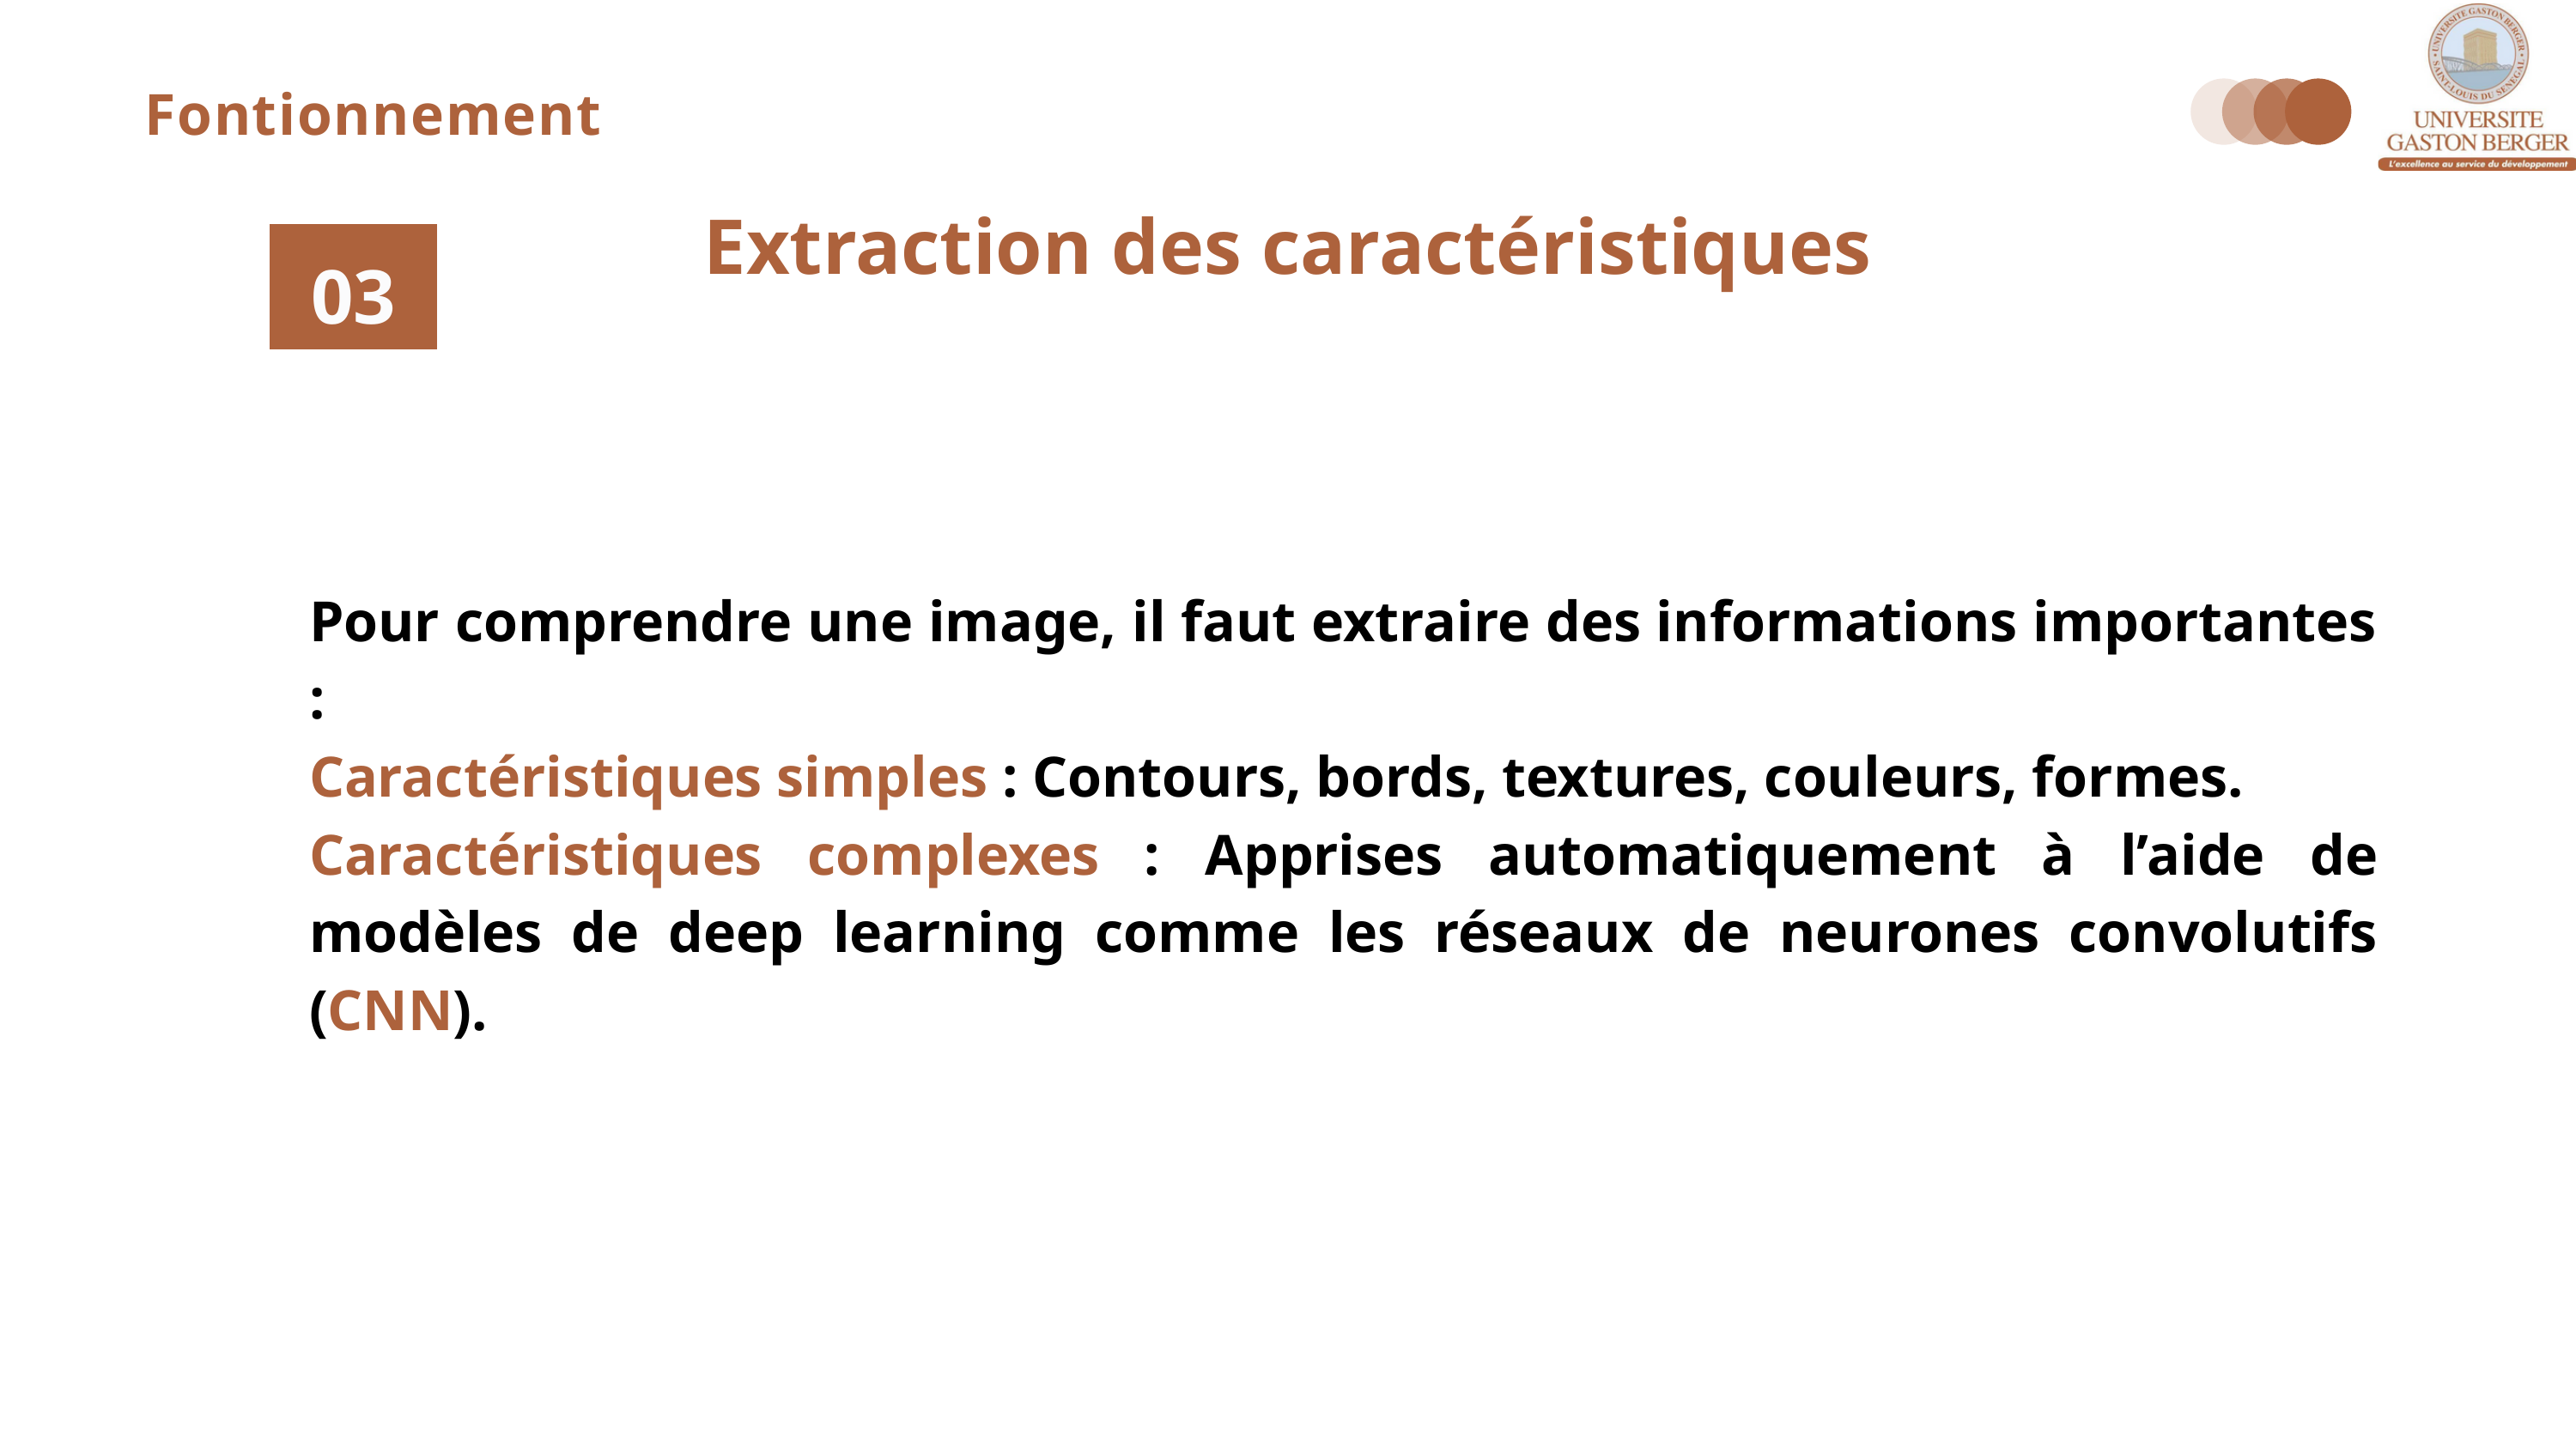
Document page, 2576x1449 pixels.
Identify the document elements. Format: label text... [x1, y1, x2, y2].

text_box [269, 206, 438, 350]
text_box [2378, 3, 2576, 171]
text_box Extraction des caractéristiques [620, 207, 1956, 290]
text_box Fontionnement [144, 67, 731, 148]
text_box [2190, 78, 2352, 145]
text_box Pour comprendre une image, il faut extraire des informations importantes : Caractéristiques simples : Contours, bords, textures, couleurs, formes. Caractéristiques complexes : Apprises automatiquement à l’aide de modèles de deep learning comme les réseaux de neurones convolutifs (CNN). [308, 574, 2379, 1042]
